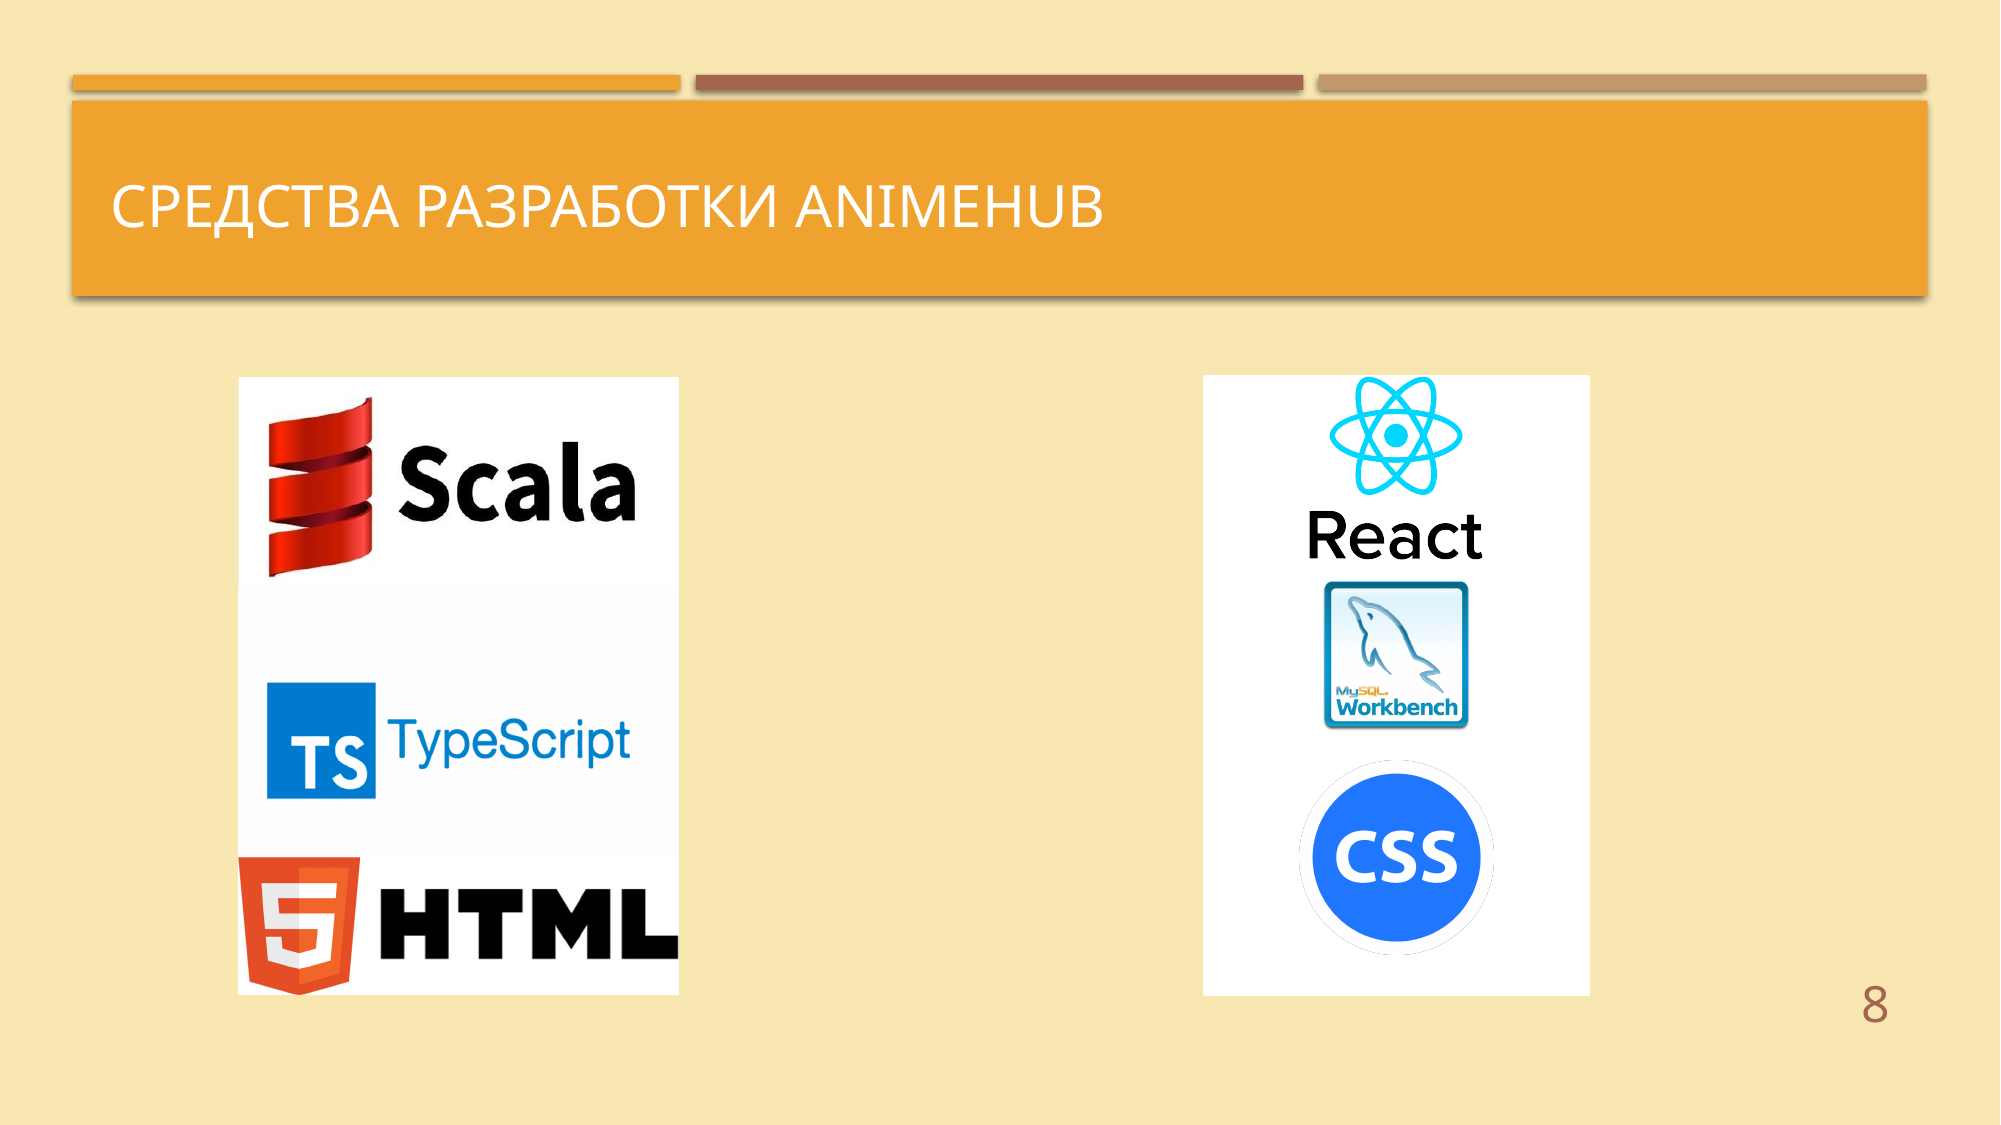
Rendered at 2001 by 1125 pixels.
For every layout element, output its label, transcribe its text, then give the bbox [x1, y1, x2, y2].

slide_number 8 [1732, 977, 1905, 1037]
picture [1298, 759, 1494, 955]
picture [238, 376, 680, 996]
text_box [1203, 375, 1590, 996]
title Средства разработки animehub [95, 80, 1905, 248]
picture [1240, 311, 1553, 733]
